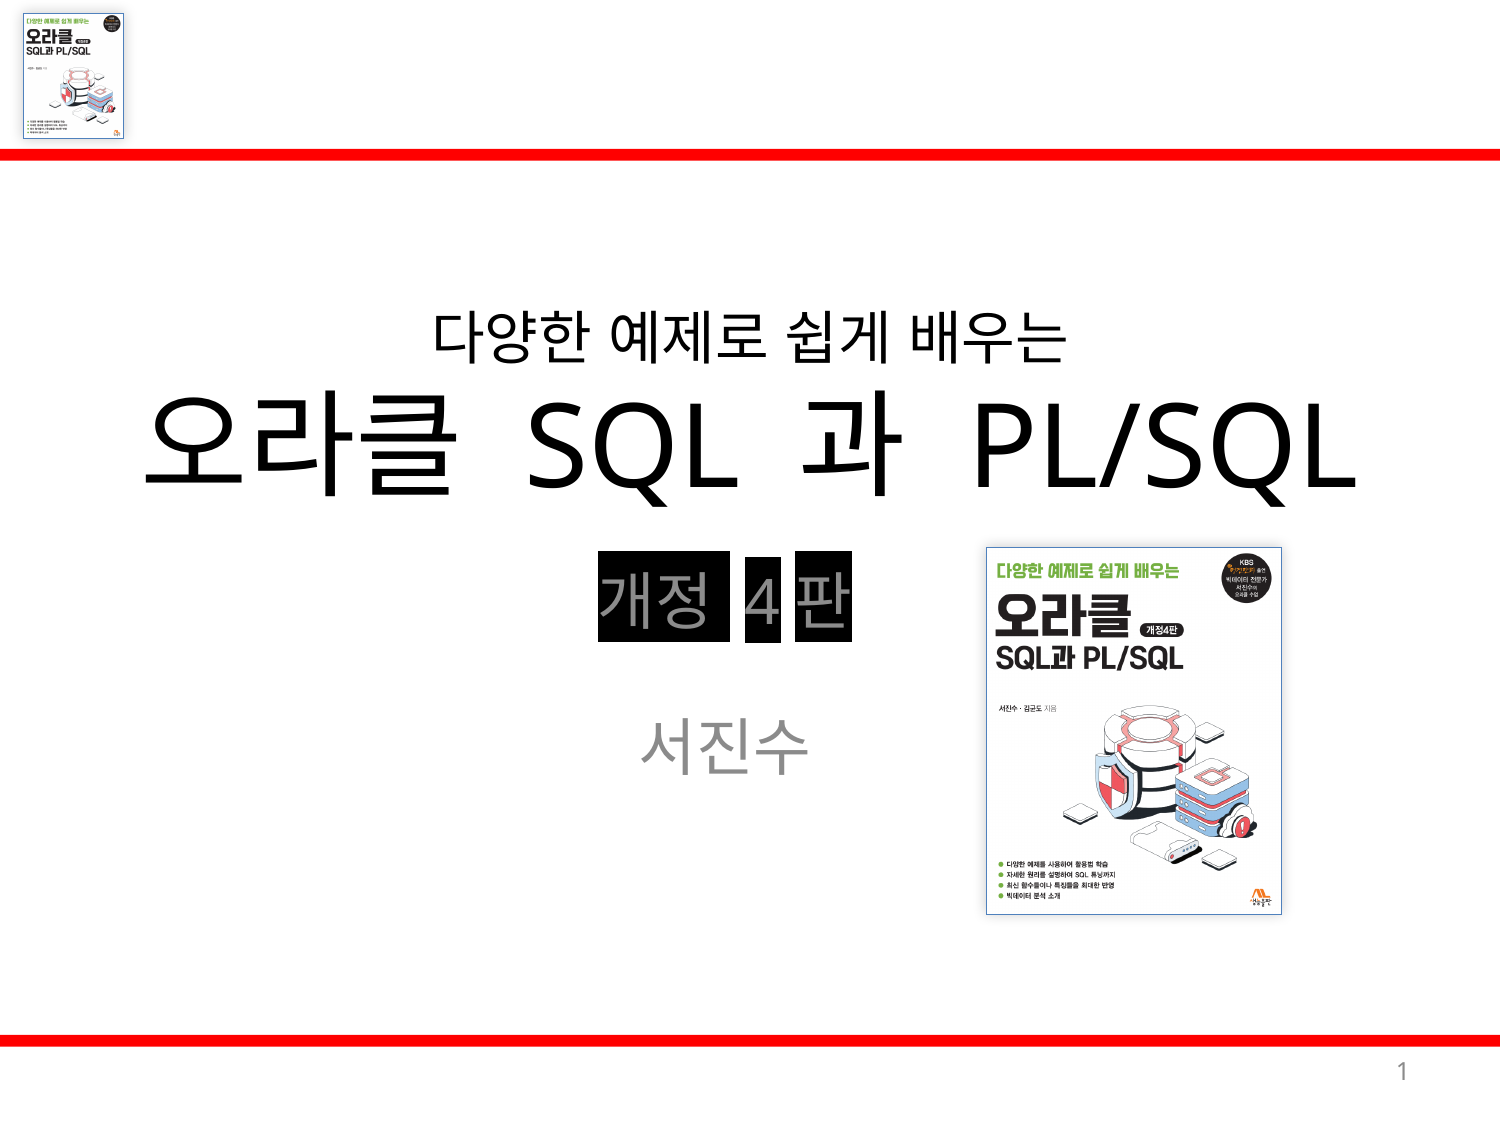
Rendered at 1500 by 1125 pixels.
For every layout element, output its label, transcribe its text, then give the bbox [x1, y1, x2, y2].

subtitle 서진수 [200, 700, 978, 792]
text_box 개정 4판 [199, 553, 980, 645]
picture [23, 13, 125, 140]
slide_number 1 [1074, 1049, 1425, 1103]
title 다양한 예제로 쉽게 배우는 오라클 SQL 과 PL/SQL [112, 285, 1388, 527]
picture [985, 546, 1282, 916]
text_box [0, 1033, 1500, 1049]
text_box [0, 147, 1500, 163]
